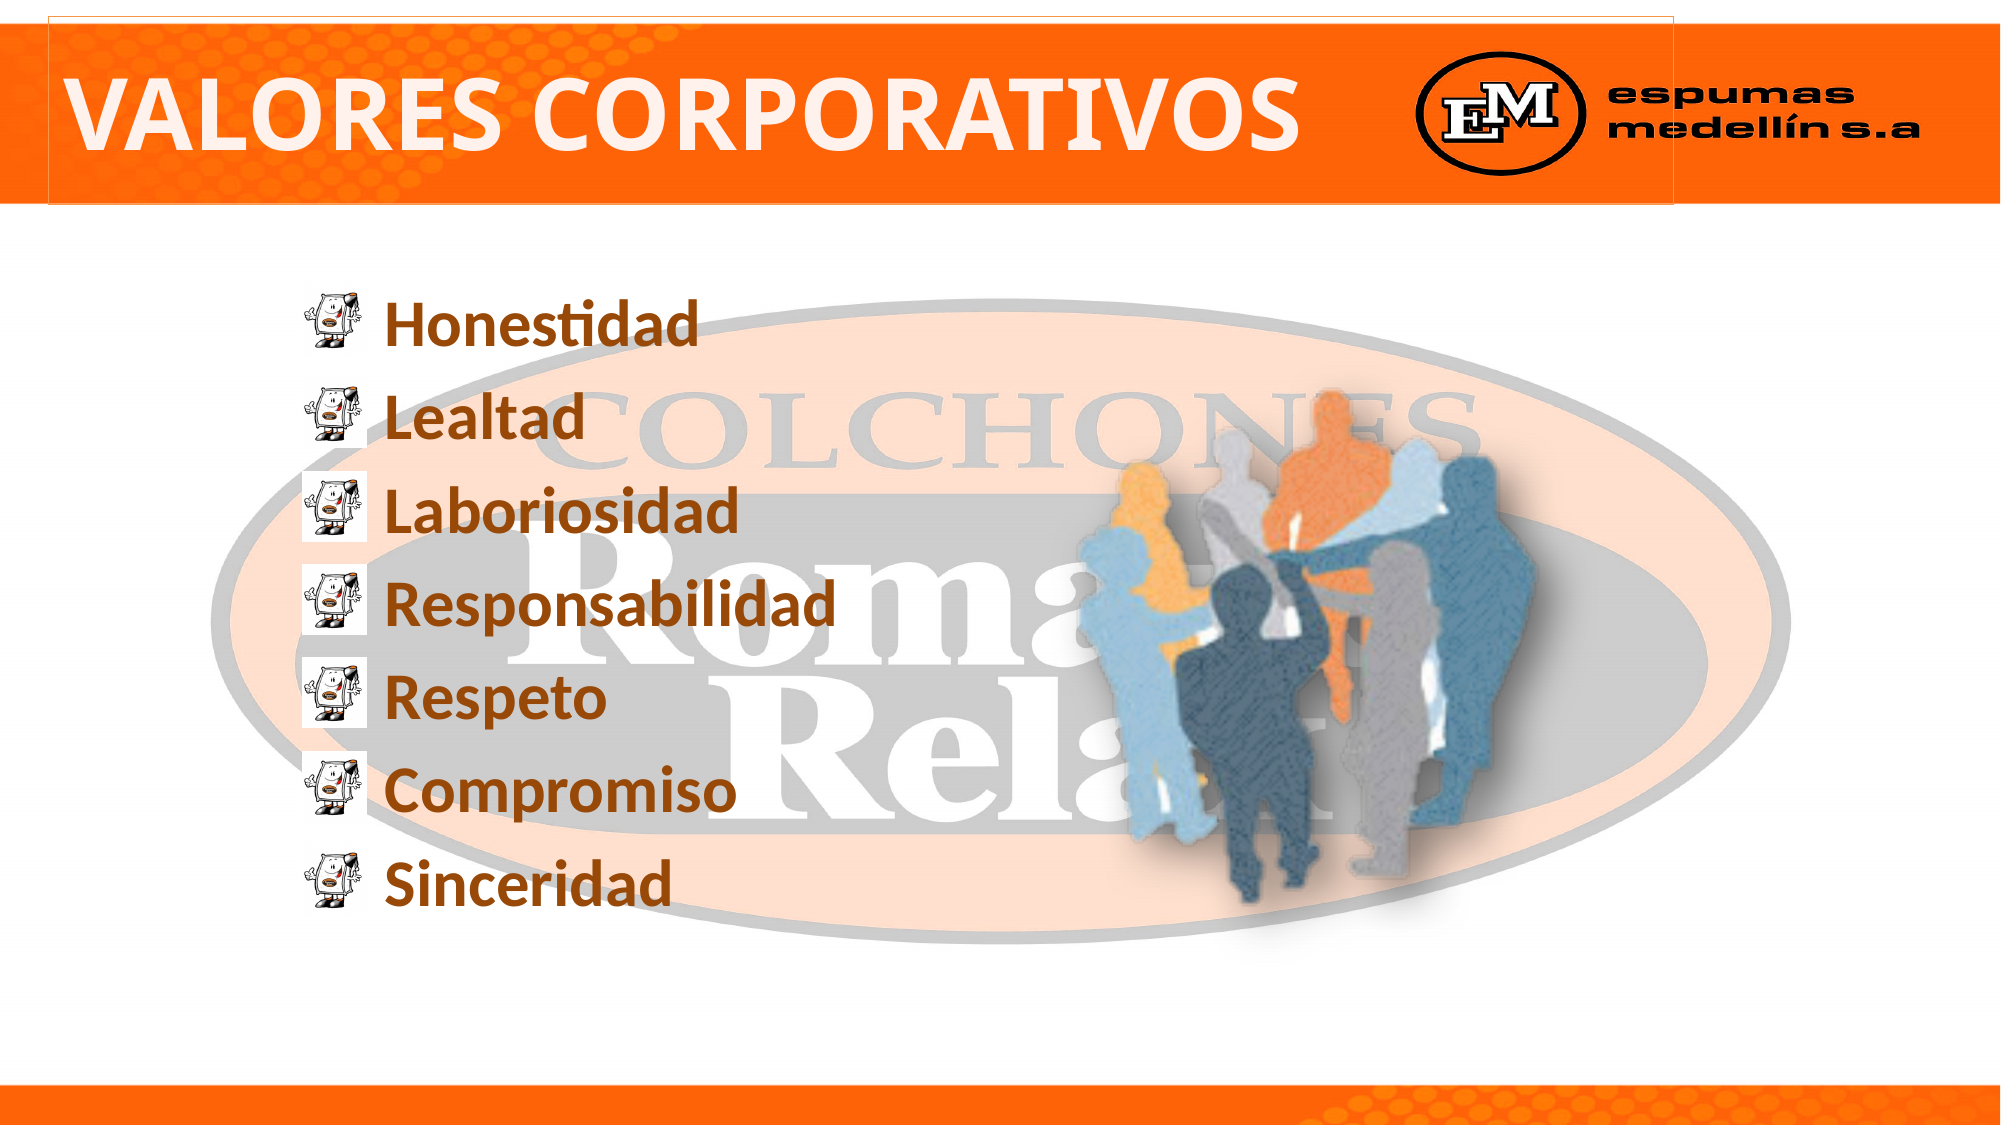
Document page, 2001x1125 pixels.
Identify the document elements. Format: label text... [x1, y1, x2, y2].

picture [0, 0, 2001, 1125]
list Honestidad Lealtad Laboriosidad Responsabilidad Respeto Compromiso Sinceridad [281, 272, 1079, 1015]
title VALORES CORPORATIVOS [48, 16, 1674, 205]
